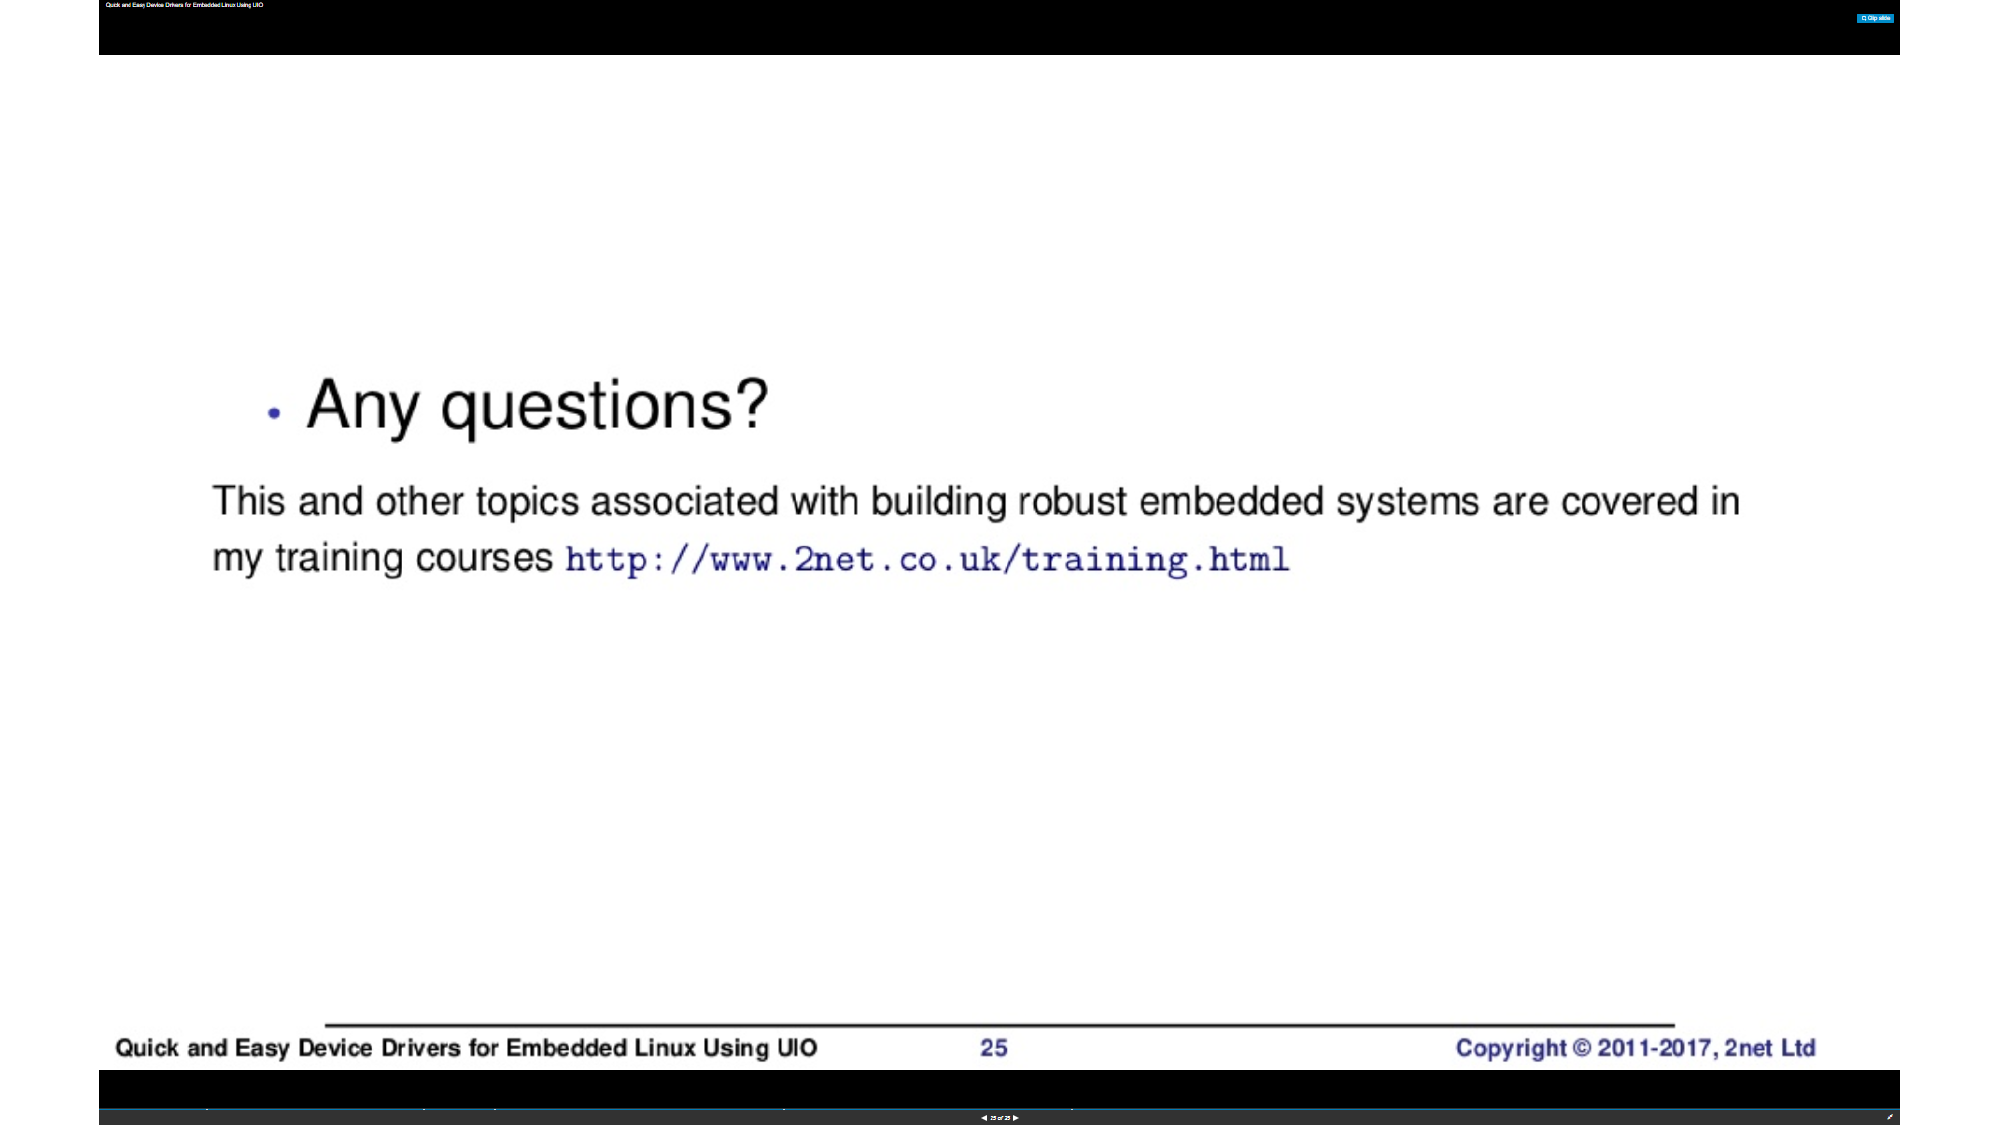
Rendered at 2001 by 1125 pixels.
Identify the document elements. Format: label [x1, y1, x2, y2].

picture [99, 1111, 1900, 1125]
picture [99, 0, 1900, 1108]
